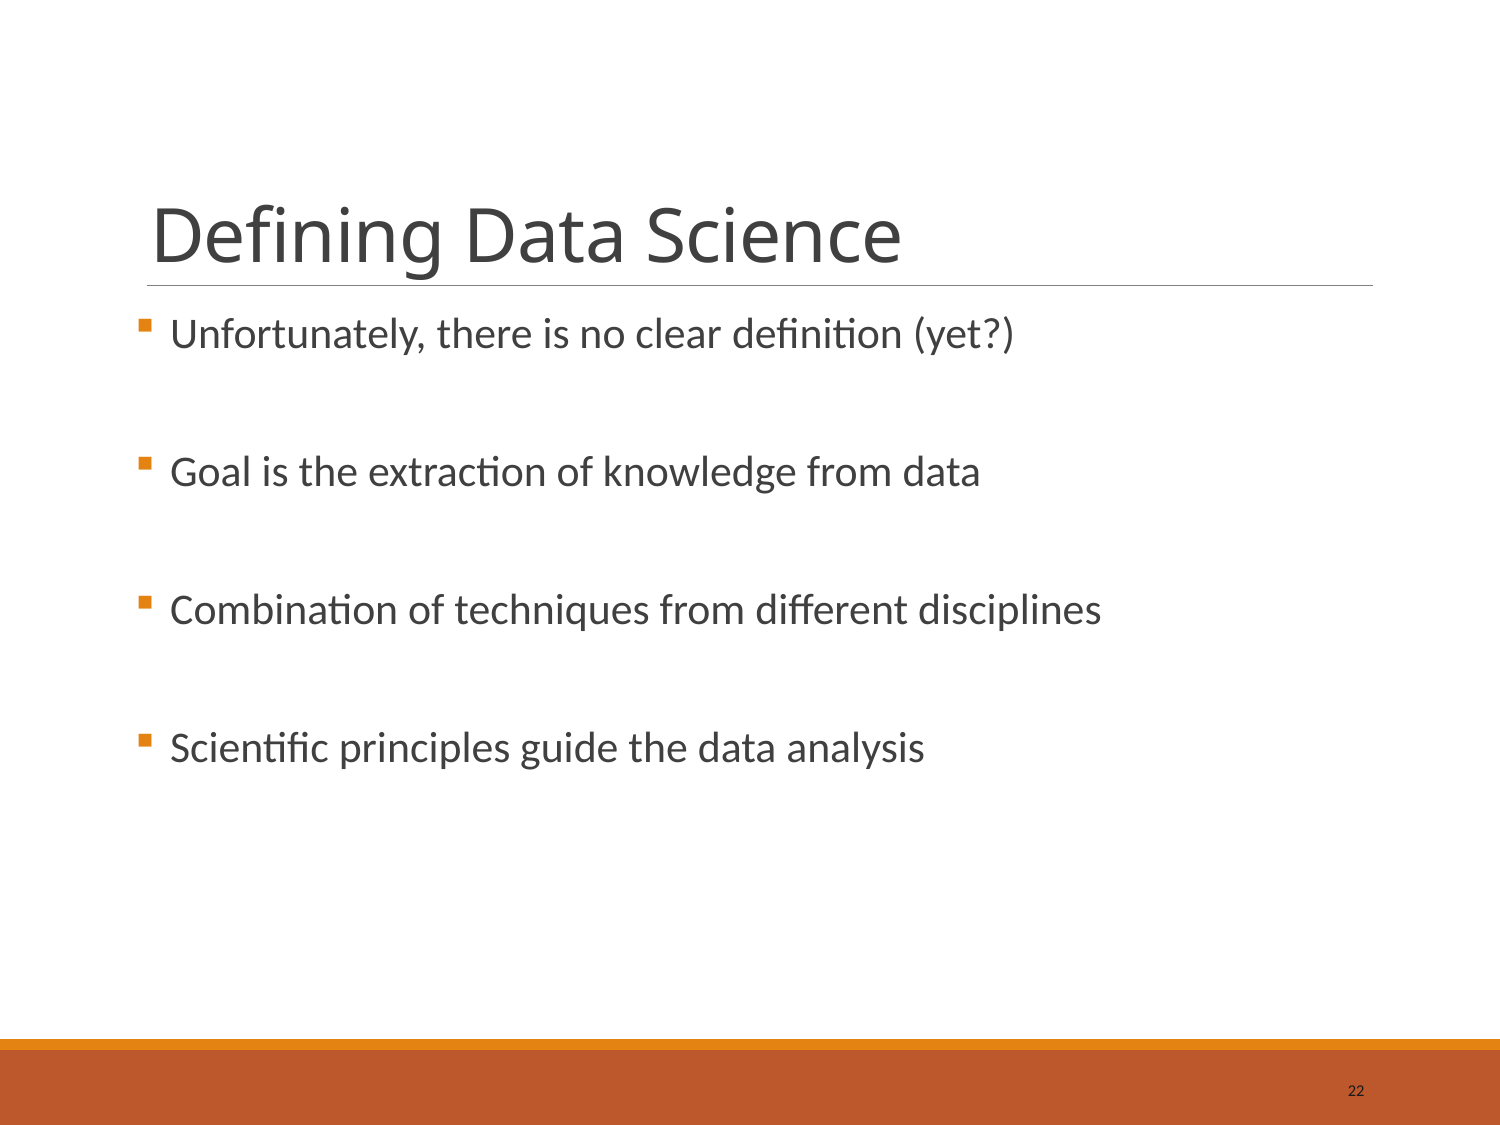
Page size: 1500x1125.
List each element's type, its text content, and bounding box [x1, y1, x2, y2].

slide_number 22 [1218, 1059, 1380, 1120]
list Unfortunately, there is no clear definition (yet?) Goal is the extraction of knowledge from data Combination of techniques from different disciplines Scientific principles guide the data analysis [135, 302, 1373, 963]
title Defining Data Science [135, 47, 1373, 285]
